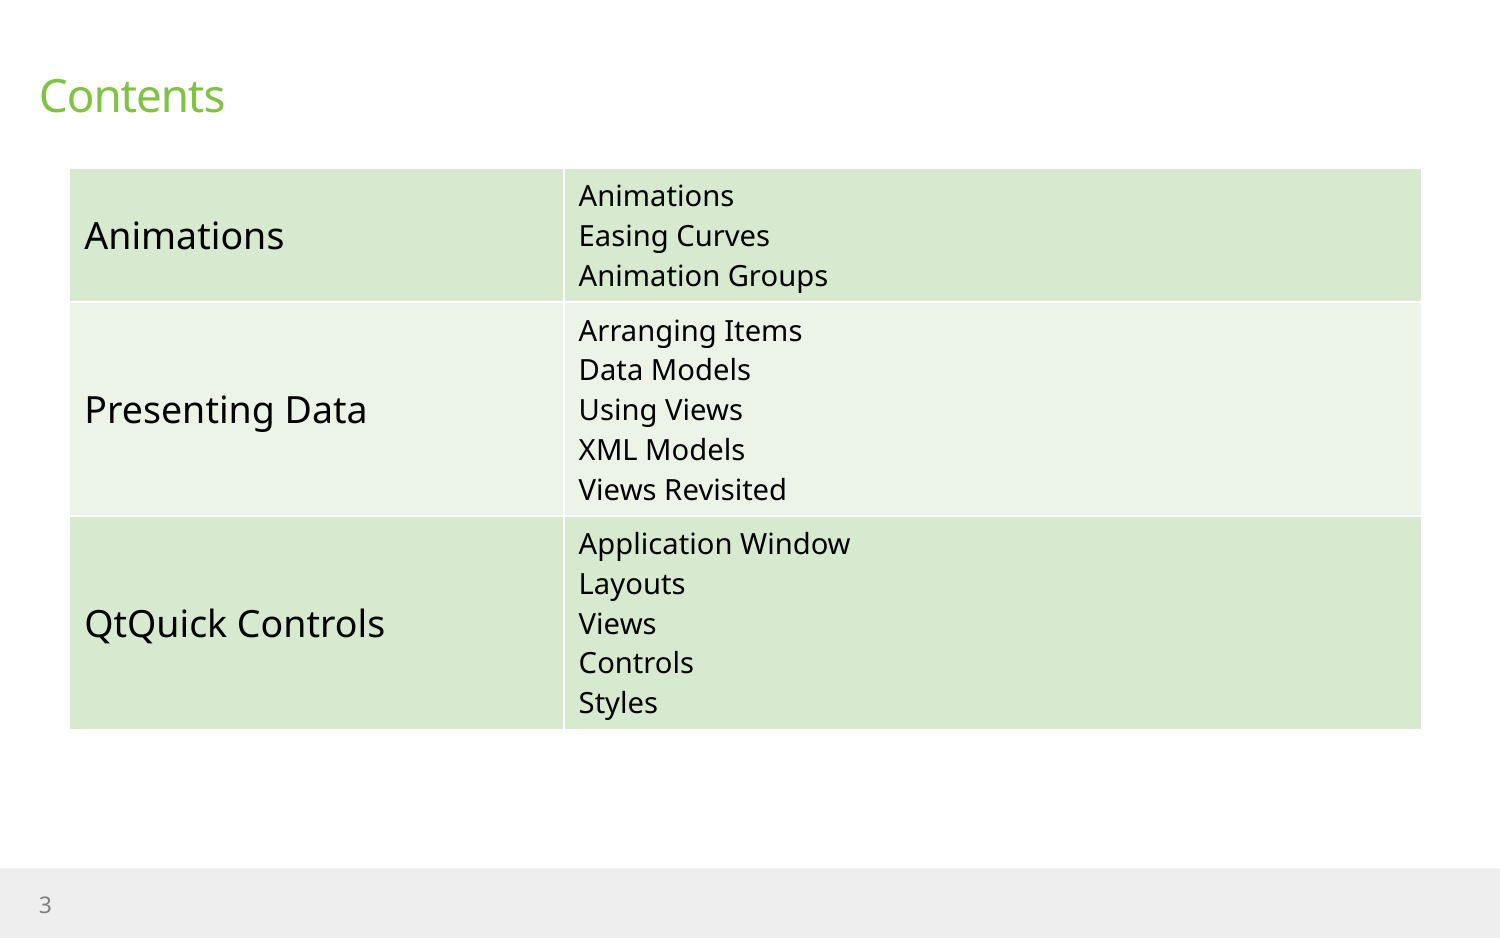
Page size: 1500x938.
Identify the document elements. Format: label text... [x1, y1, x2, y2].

table_cell Arranging Items Data Models Using Views XML Models Views Revisited [565, 303, 1421, 515]
title Contents [39, 66, 1052, 195]
table_header Animations Easing Curves Animation Groups [565, 169, 1421, 301]
table_cell Presenting Data [70, 303, 563, 515]
table_header Animations [70, 169, 563, 301]
table_cell Application Window Layouts Views Controls Styles [565, 517, 1421, 729]
table_cell QtQuick Controls [70, 517, 563, 729]
slide_number 3 [39, 892, 410, 921]
